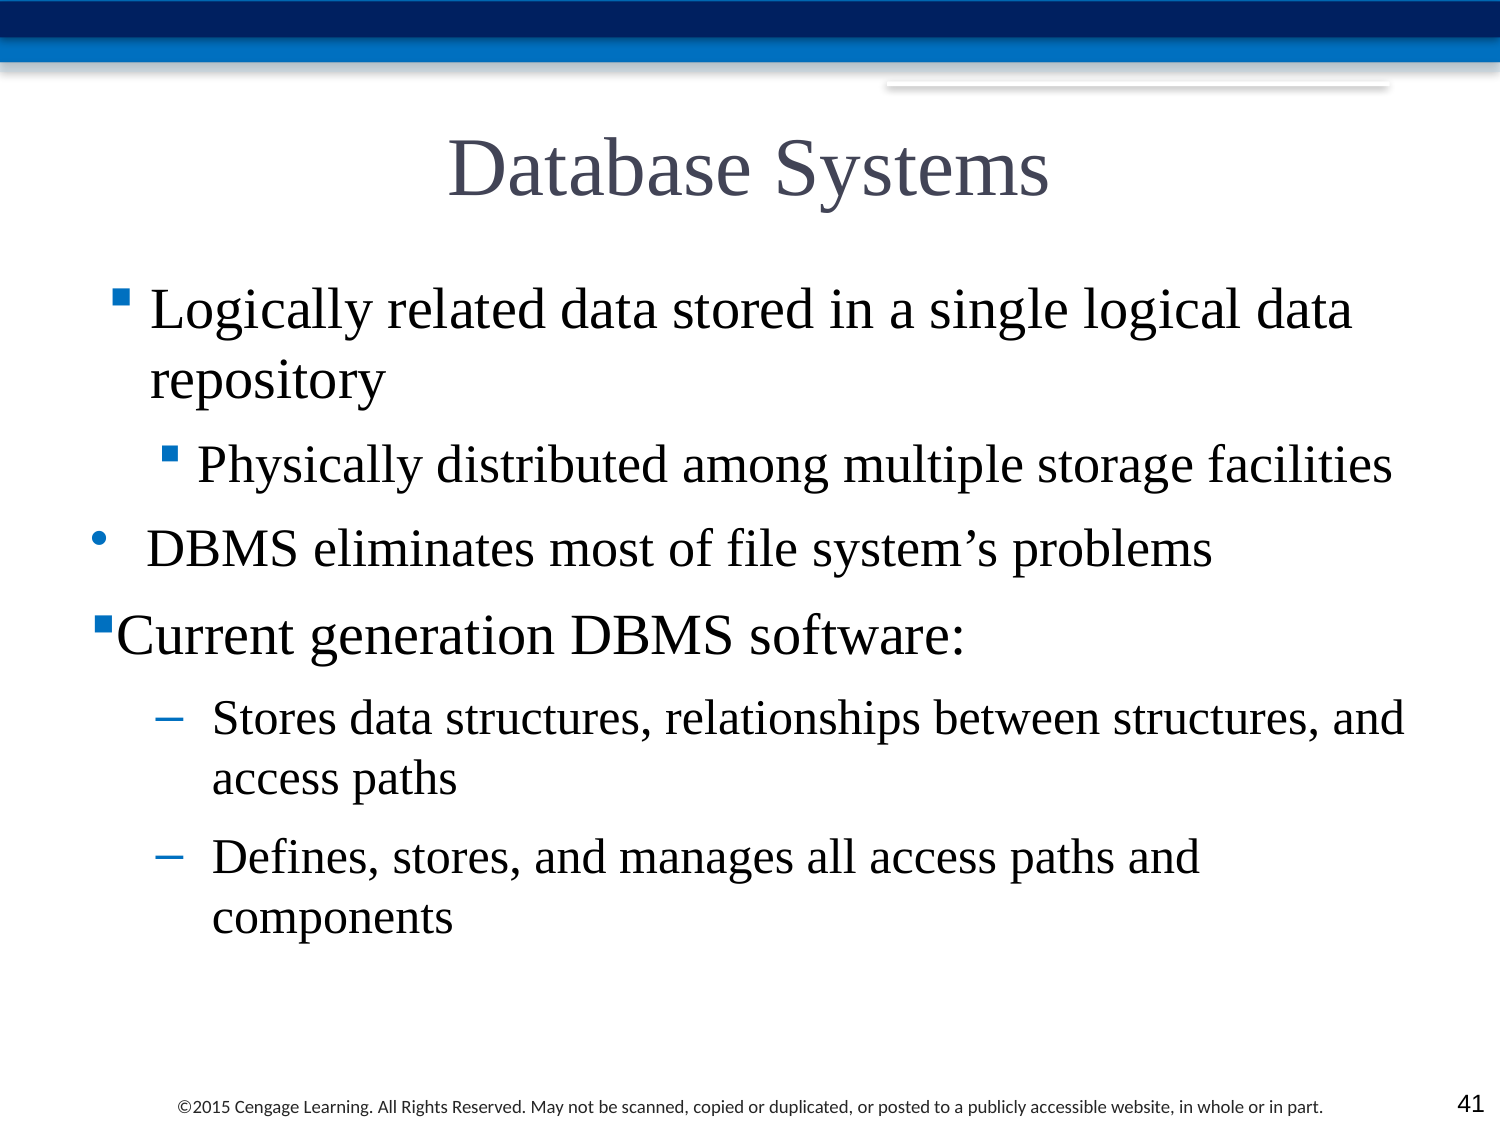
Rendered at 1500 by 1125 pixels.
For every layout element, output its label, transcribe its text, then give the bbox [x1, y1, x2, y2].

slide_number 41 [1425, 1074, 1500, 1125]
list Logically related data stored in a single logical data repository Physically distributed among multiple storage facilities DBMS eliminates most of file system’s problems Current generation DBMS software: Stores data structures, relationships between structures, and access paths Defines, stores, and manages all access paths and components [75, 262, 1425, 1066]
title Database Systems [75, 75, 1425, 250]
